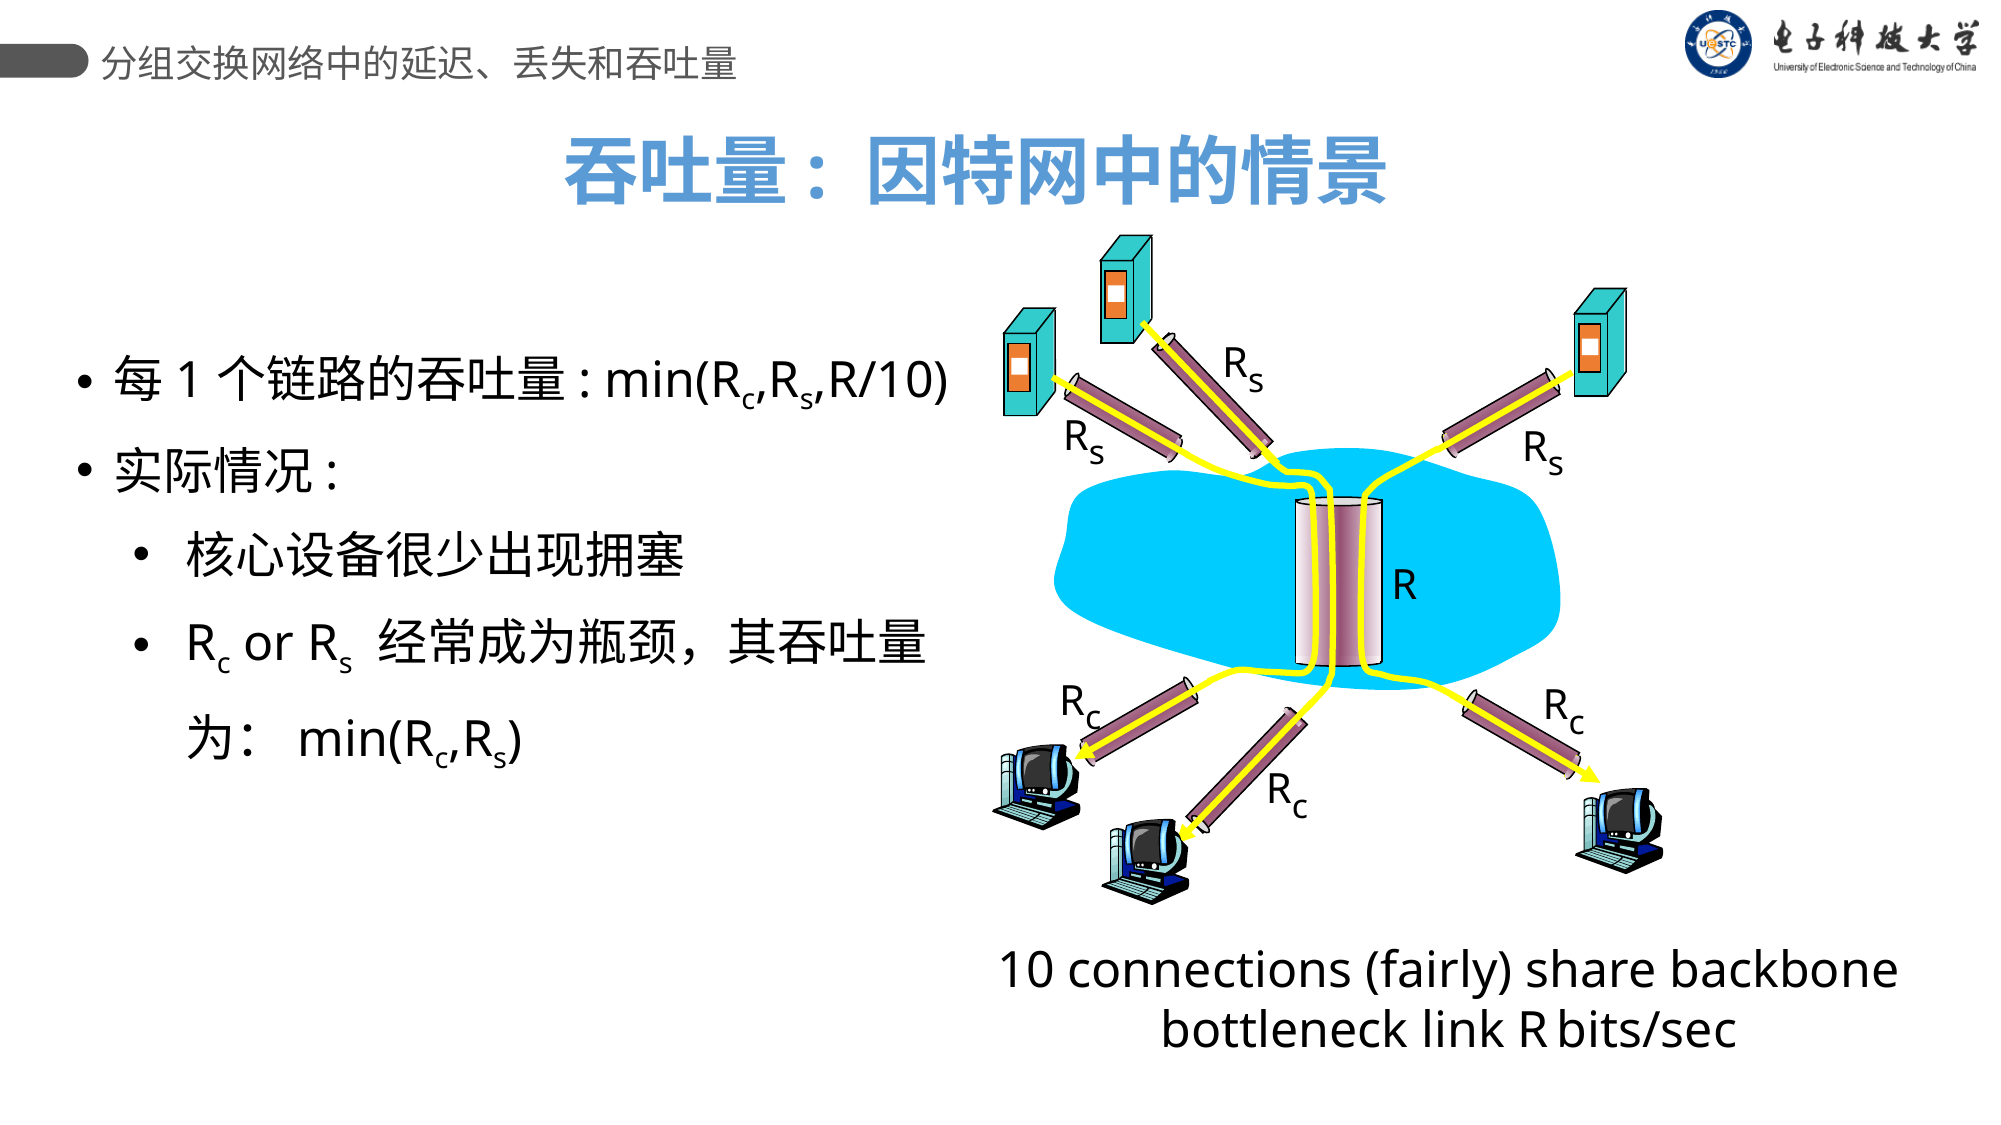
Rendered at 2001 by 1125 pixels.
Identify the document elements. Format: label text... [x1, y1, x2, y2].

text_box [1574, 313, 1608, 397]
text_box [1151, 339, 1187, 386]
text_box [1545, 368, 1560, 392]
text_box [1011, 357, 1028, 375]
text_box [1207, 407, 1273, 458]
text_box [380, 80, 1656, 269]
text_box [1087, 745, 1096, 750]
text_box [1579, 323, 1601, 372]
text_box Rs [1187, 312, 1299, 407]
text_box [1441, 465, 1561, 680]
text_box [1236, 465, 1268, 484]
text_box [1262, 451, 1334, 709]
text_box [1608, 292, 1625, 373]
text_box [1520, 749, 1569, 774]
text_box [1134, 238, 1151, 320]
text_box [1570, 754, 1580, 767]
text_box [1082, 745, 1100, 759]
text_box [1100, 260, 1134, 344]
text_box [1186, 769, 1231, 818]
text_box [1506, 372, 1560, 395]
text_box [1568, 768, 1576, 779]
text_box [1279, 716, 1308, 738]
text_box [1331, 497, 1364, 506]
text_box [1282, 707, 1296, 721]
text_box [1165, 437, 1182, 462]
text_box [1442, 433, 1459, 458]
text_box [1100, 235, 1152, 261]
text_box [1360, 616, 1464, 701]
text_box [1361, 448, 1449, 550]
text_box [1090, 745, 1125, 762]
text_box [1186, 454, 1300, 682]
text_box [1248, 438, 1269, 458]
text_box Rc [1508, 653, 1619, 749]
text_box [1327, 666, 1434, 690]
text_box [1273, 447, 1418, 497]
text_box [1190, 690, 1198, 700]
text_box [1443, 406, 1487, 453]
text_box [1003, 333, 1037, 416]
text_box [1134, 320, 1150, 342]
text_box [1003, 308, 1056, 334]
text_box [1574, 787, 1665, 875]
text_box 分组交换网络中的延迟、丢失和吞吐量 [100, 28, 753, 96]
text_box [1465, 690, 1477, 706]
text_box [1064, 377, 1182, 458]
text_box [1608, 373, 1625, 395]
text_box [1191, 815, 1200, 823]
text_box [1294, 718, 1303, 727]
text_box [1462, 703, 1470, 713]
text_box R [1348, 550, 1460, 616]
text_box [1101, 818, 1191, 906]
text_box [1195, 819, 1210, 833]
text_box [1037, 311, 1054, 384]
text_box [1107, 285, 1125, 302]
text_box Rc [1231, 738, 1343, 833]
text_box [1136, 694, 1198, 739]
text_box [1331, 506, 1363, 656]
text_box Rs [1028, 384, 1140, 479]
text_box [1472, 693, 1508, 727]
text_box [1170, 440, 1183, 462]
text_box [1462, 707, 1508, 742]
text_box [1546, 749, 1580, 764]
text_box [1136, 681, 1189, 723]
text_box [1239, 670, 1301, 684]
text_box [1563, 765, 1574, 779]
text_box [1082, 745, 1089, 752]
text_box [1183, 677, 1195, 692]
text_box [1542, 749, 1601, 783]
text_box [1201, 788, 1231, 827]
text_box [1333, 663, 1364, 667]
text_box [1054, 470, 1206, 661]
text_box [1086, 751, 1097, 766]
text_box [1261, 714, 1292, 738]
text_box [1333, 656, 1363, 663]
text_box Rs [1487, 395, 1599, 490]
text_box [992, 743, 1082, 831]
text_box [1008, 343, 1030, 392]
text_box [1574, 288, 1627, 314]
text_box [1442, 436, 1455, 458]
text_box [1104, 270, 1127, 319]
text_box [1581, 338, 1599, 356]
picture [1685, 10, 1979, 78]
text_box [1157, 333, 1175, 351]
text_box [1064, 373, 1079, 396]
text_box 10 connections (fairly) share backbone bottleneck link R bits/sec [908, 930, 1989, 1074]
text_box Rc [1024, 649, 1136, 745]
